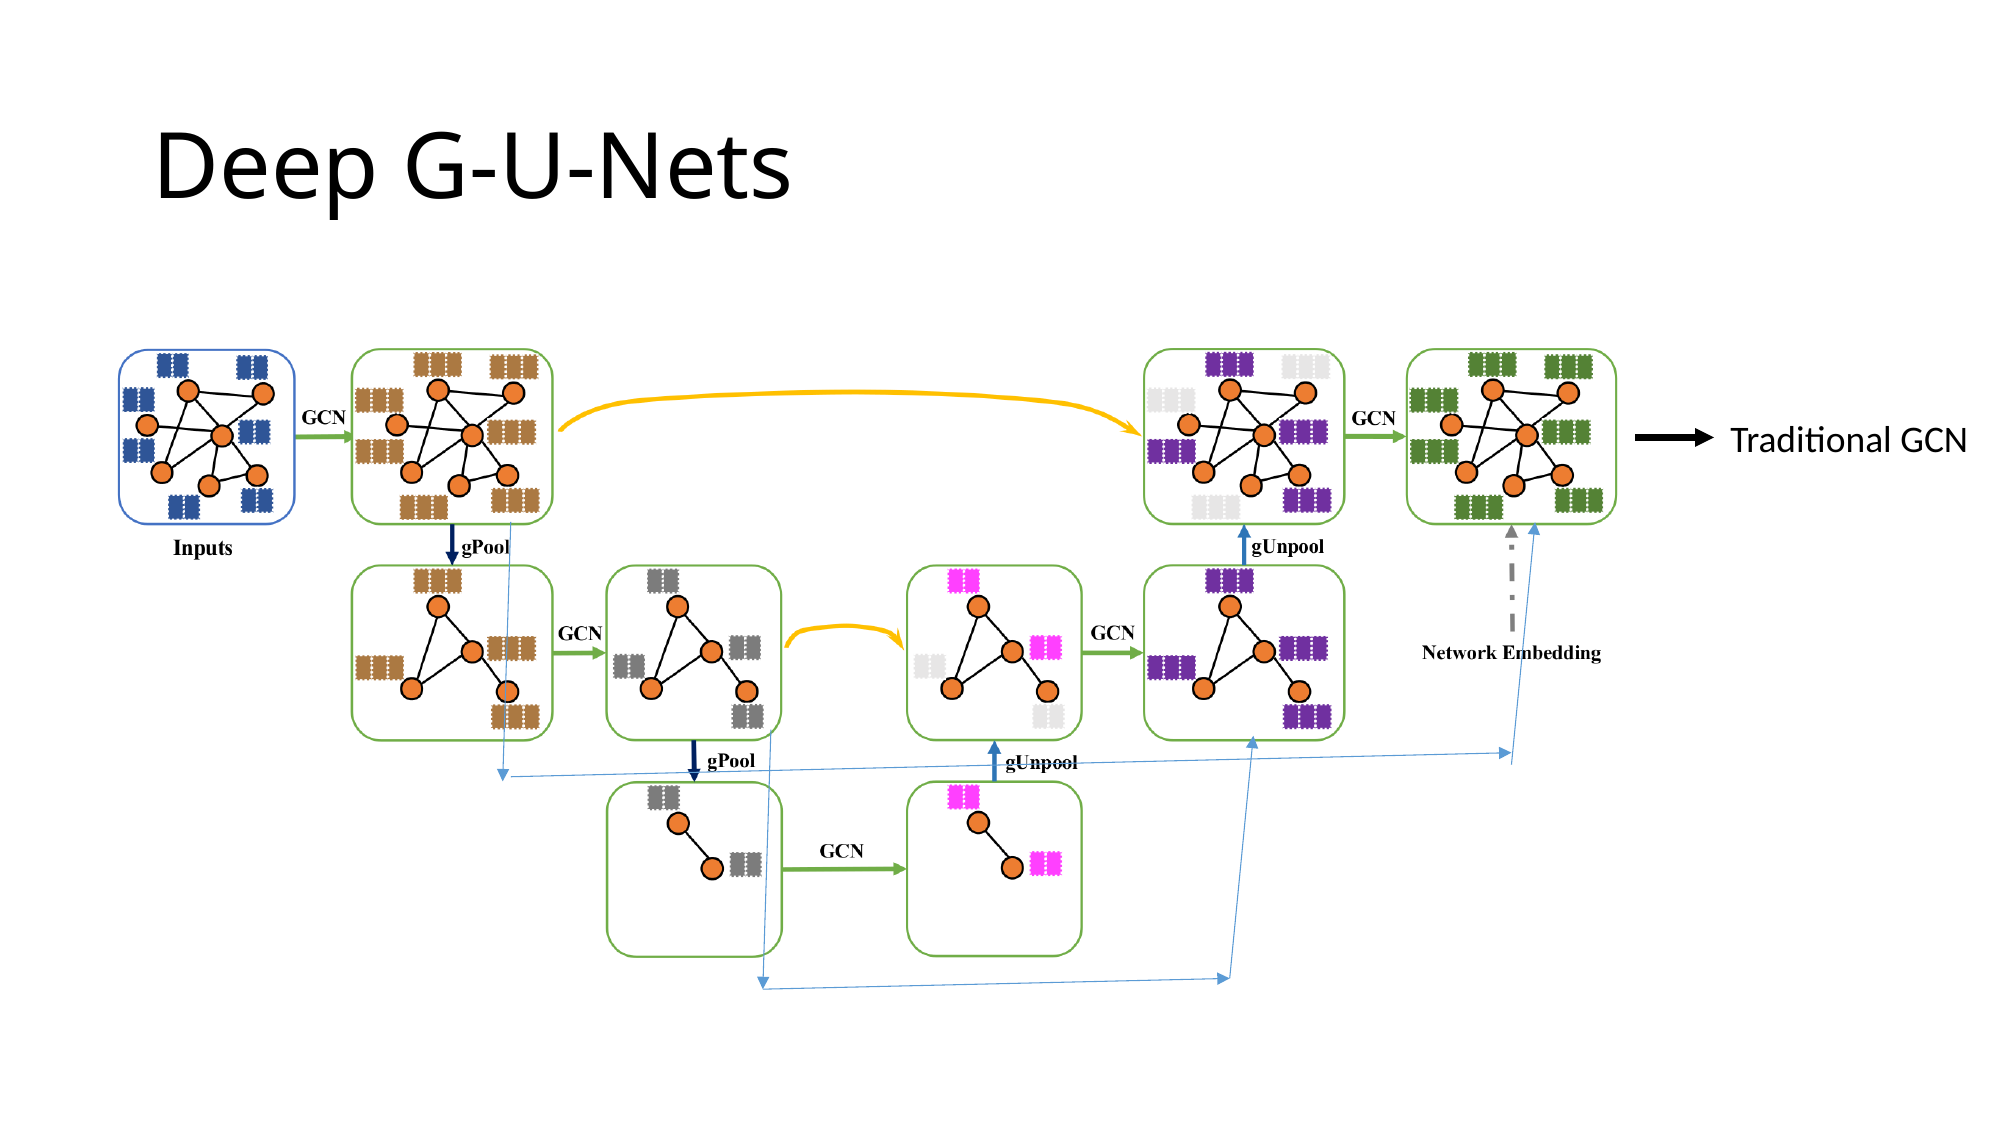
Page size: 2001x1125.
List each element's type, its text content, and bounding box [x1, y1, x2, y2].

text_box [762, 729, 771, 752]
title Deep G-U-Nets [137, 59, 1863, 278]
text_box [510, 752, 1512, 777]
picture [110, 337, 1625, 966]
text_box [502, 521, 511, 782]
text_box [762, 978, 1230, 990]
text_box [1229, 735, 1254, 752]
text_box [762, 777, 771, 978]
text_box Traditional GCN [1715, 407, 1984, 467]
picture [771, 777, 1229, 966]
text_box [1229, 777, 1254, 979]
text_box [1511, 522, 1536, 765]
